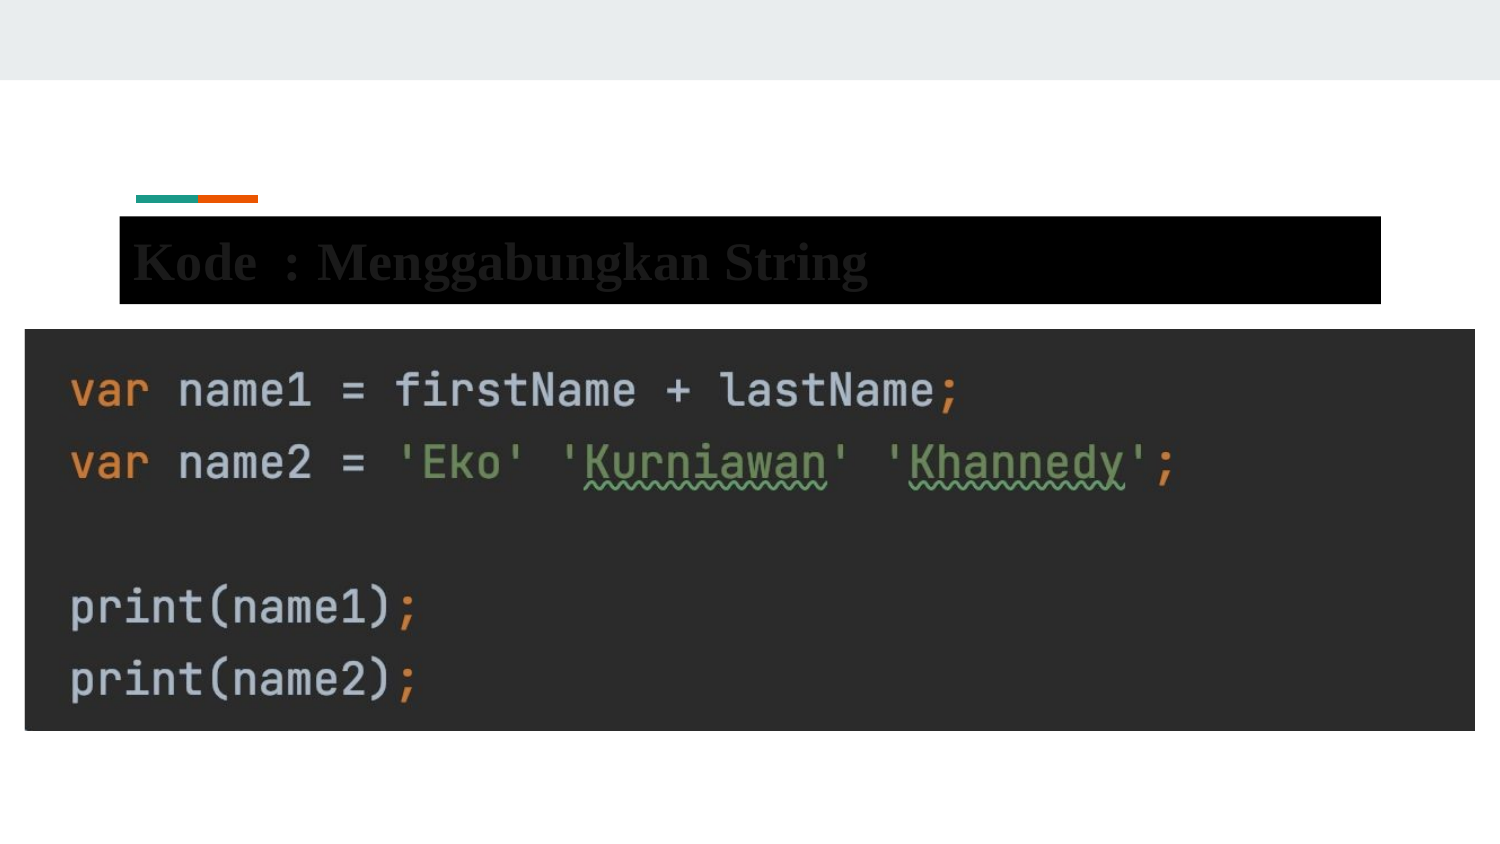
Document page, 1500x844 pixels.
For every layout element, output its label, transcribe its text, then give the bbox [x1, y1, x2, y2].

text_box Kode : Menggabungkan String [119, 216, 1381, 305]
text_box [24, 329, 1475, 731]
text_box [0, 0, 1500, 81]
